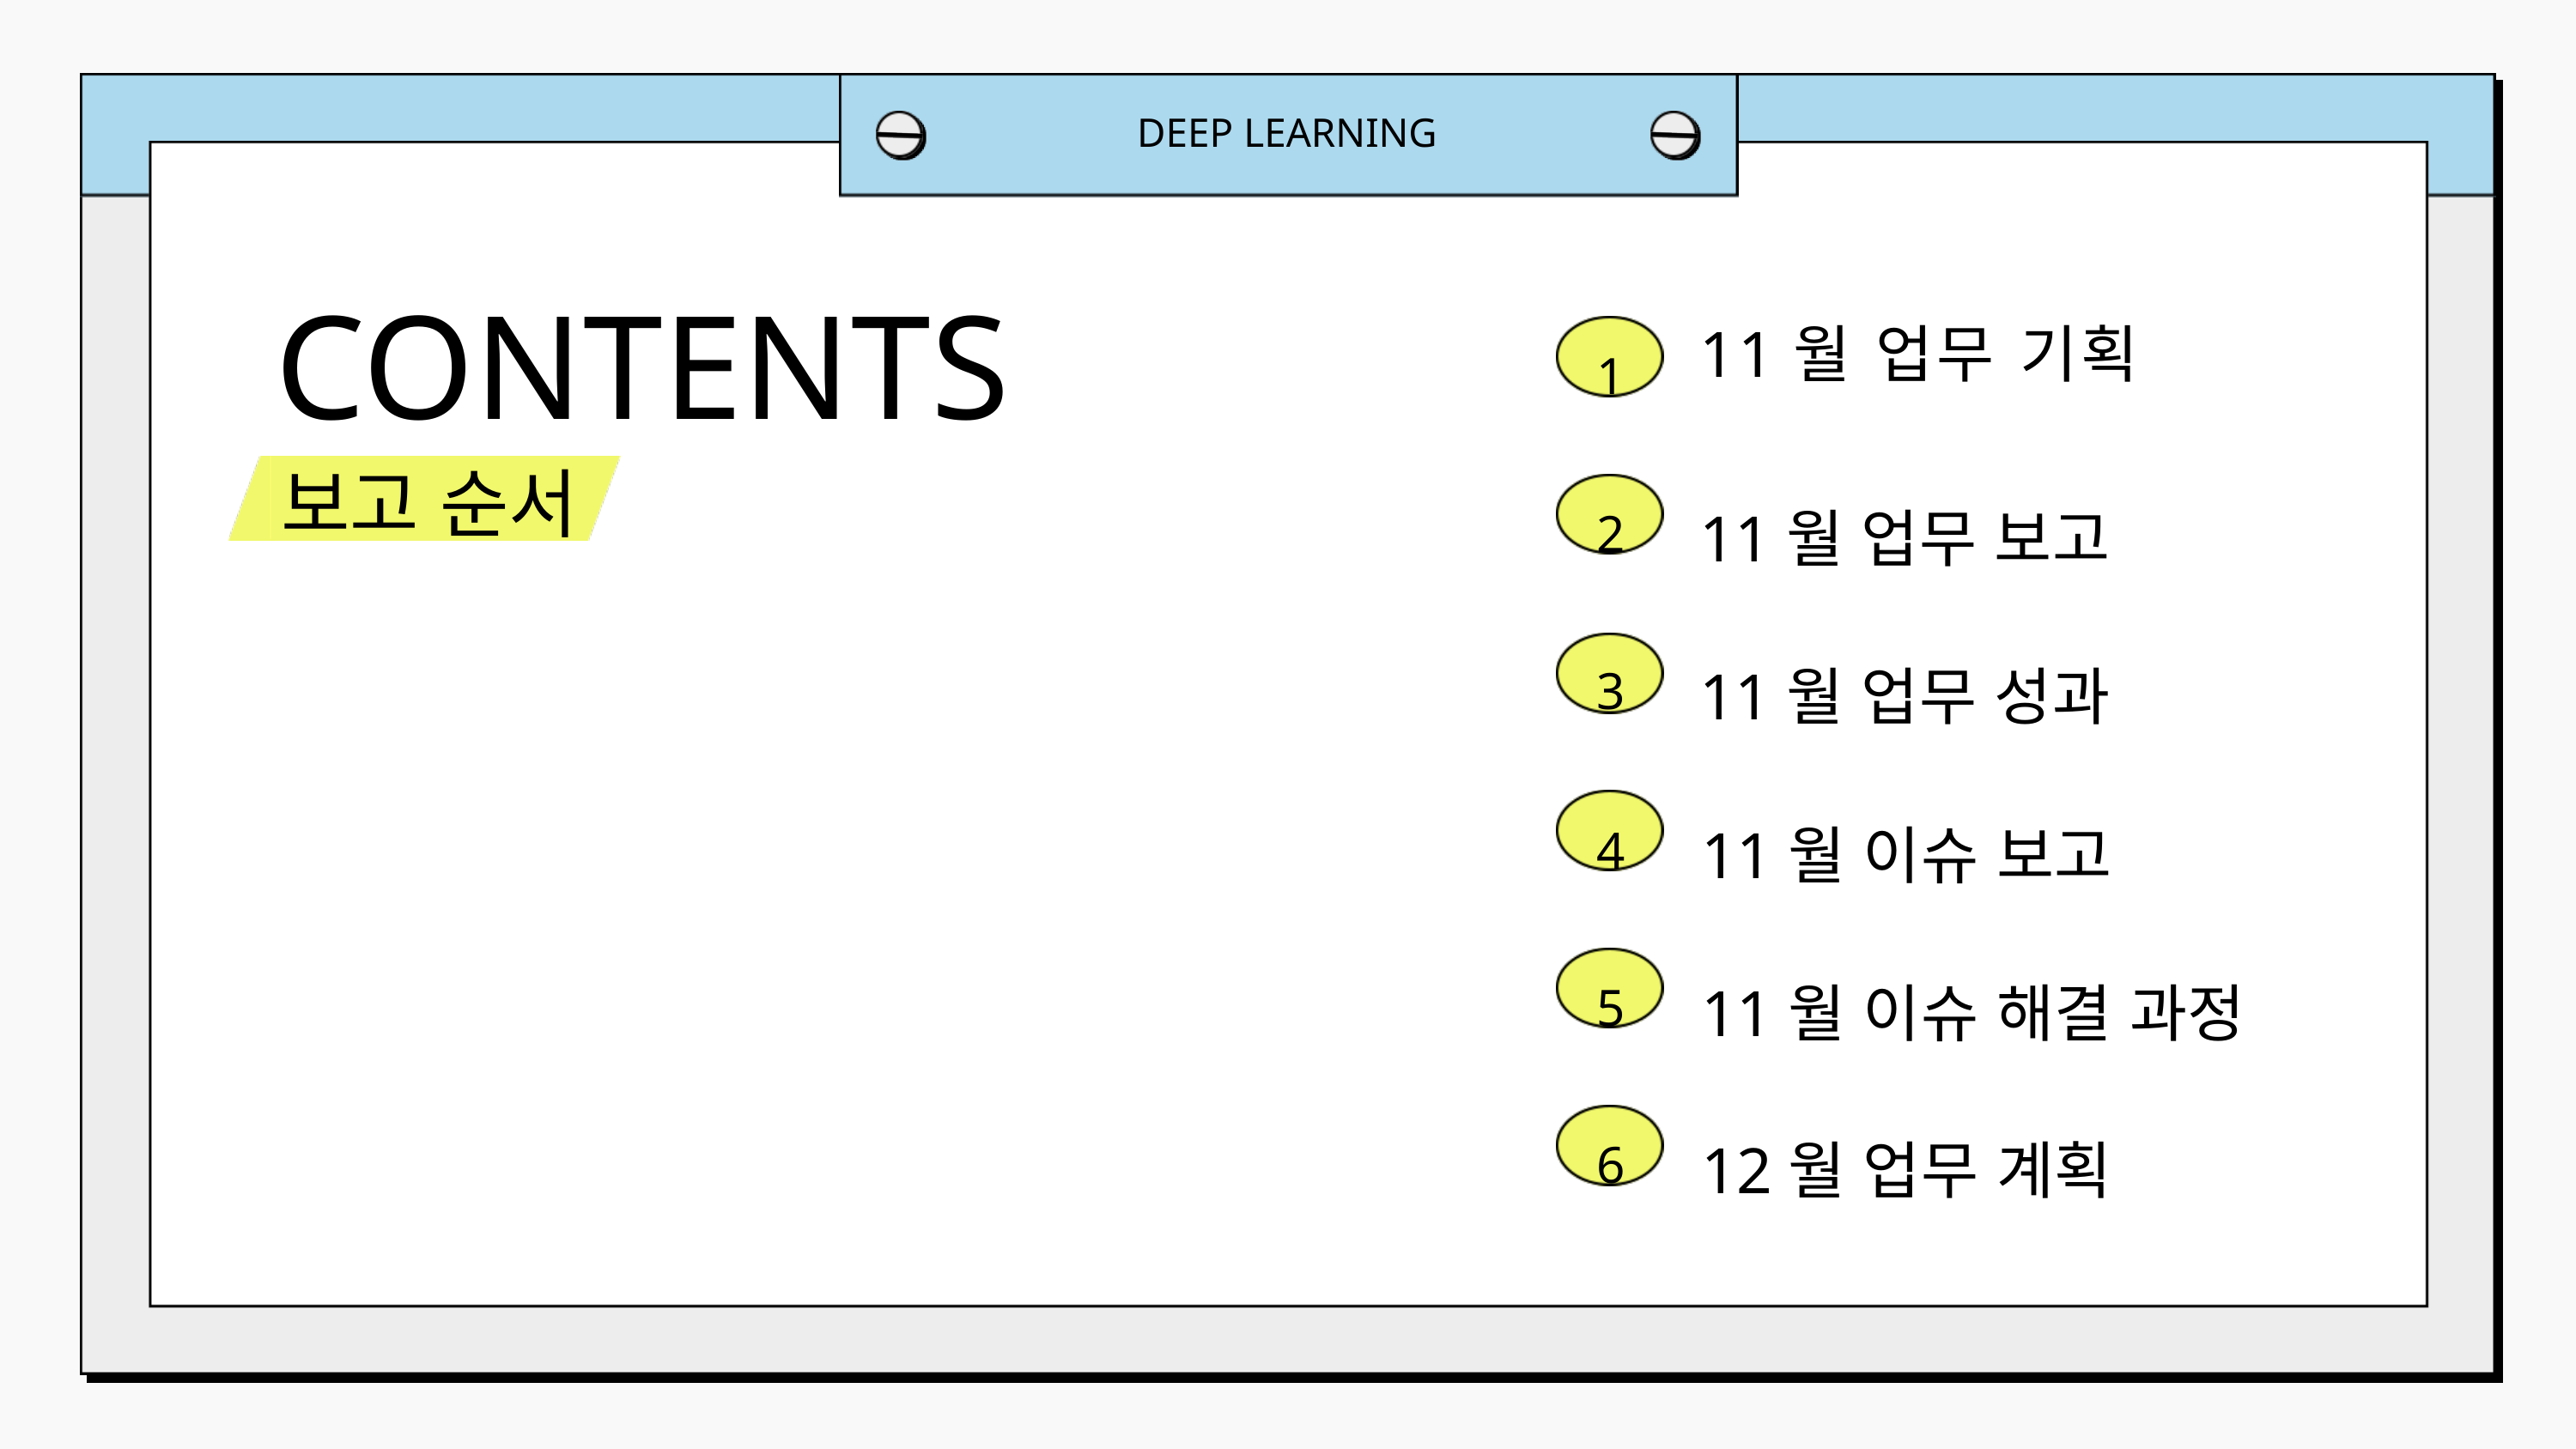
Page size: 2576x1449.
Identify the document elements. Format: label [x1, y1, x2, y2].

picture [80, 73, 2496, 1376]
